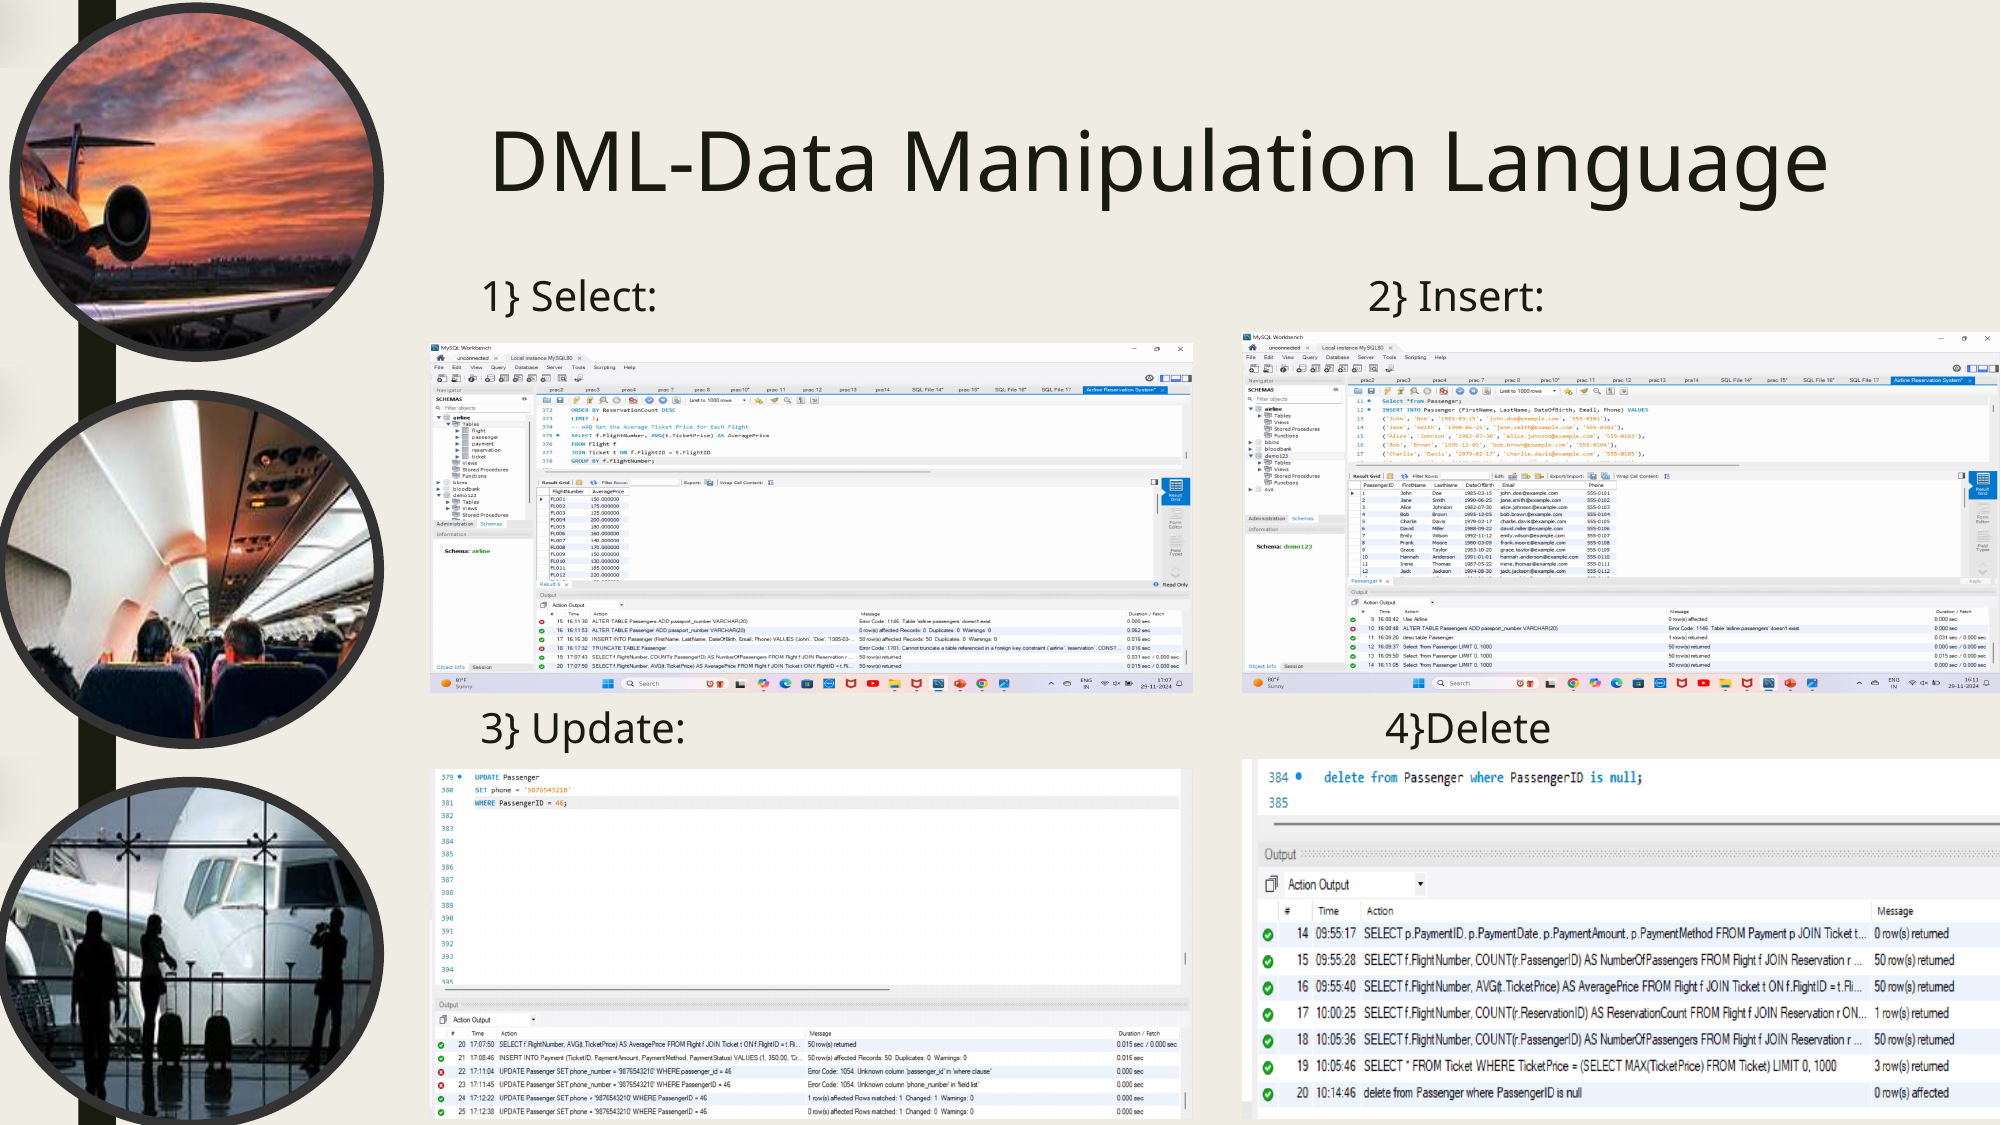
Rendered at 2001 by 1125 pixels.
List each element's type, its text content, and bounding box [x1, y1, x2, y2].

picture [0, 782, 379, 1125]
picture [1242, 332, 2000, 693]
picture [430, 343, 1193, 693]
picture [0, 394, 379, 744]
picture [1242, 759, 2000, 1119]
picture [14, 7, 379, 357]
list 1} Select: 2} Insert: 3} Update: 4}Delete [443, 266, 1966, 963]
title DML-Data Manipulation Language [430, 112, 2000, 230]
picture [430, 769, 1193, 1119]
